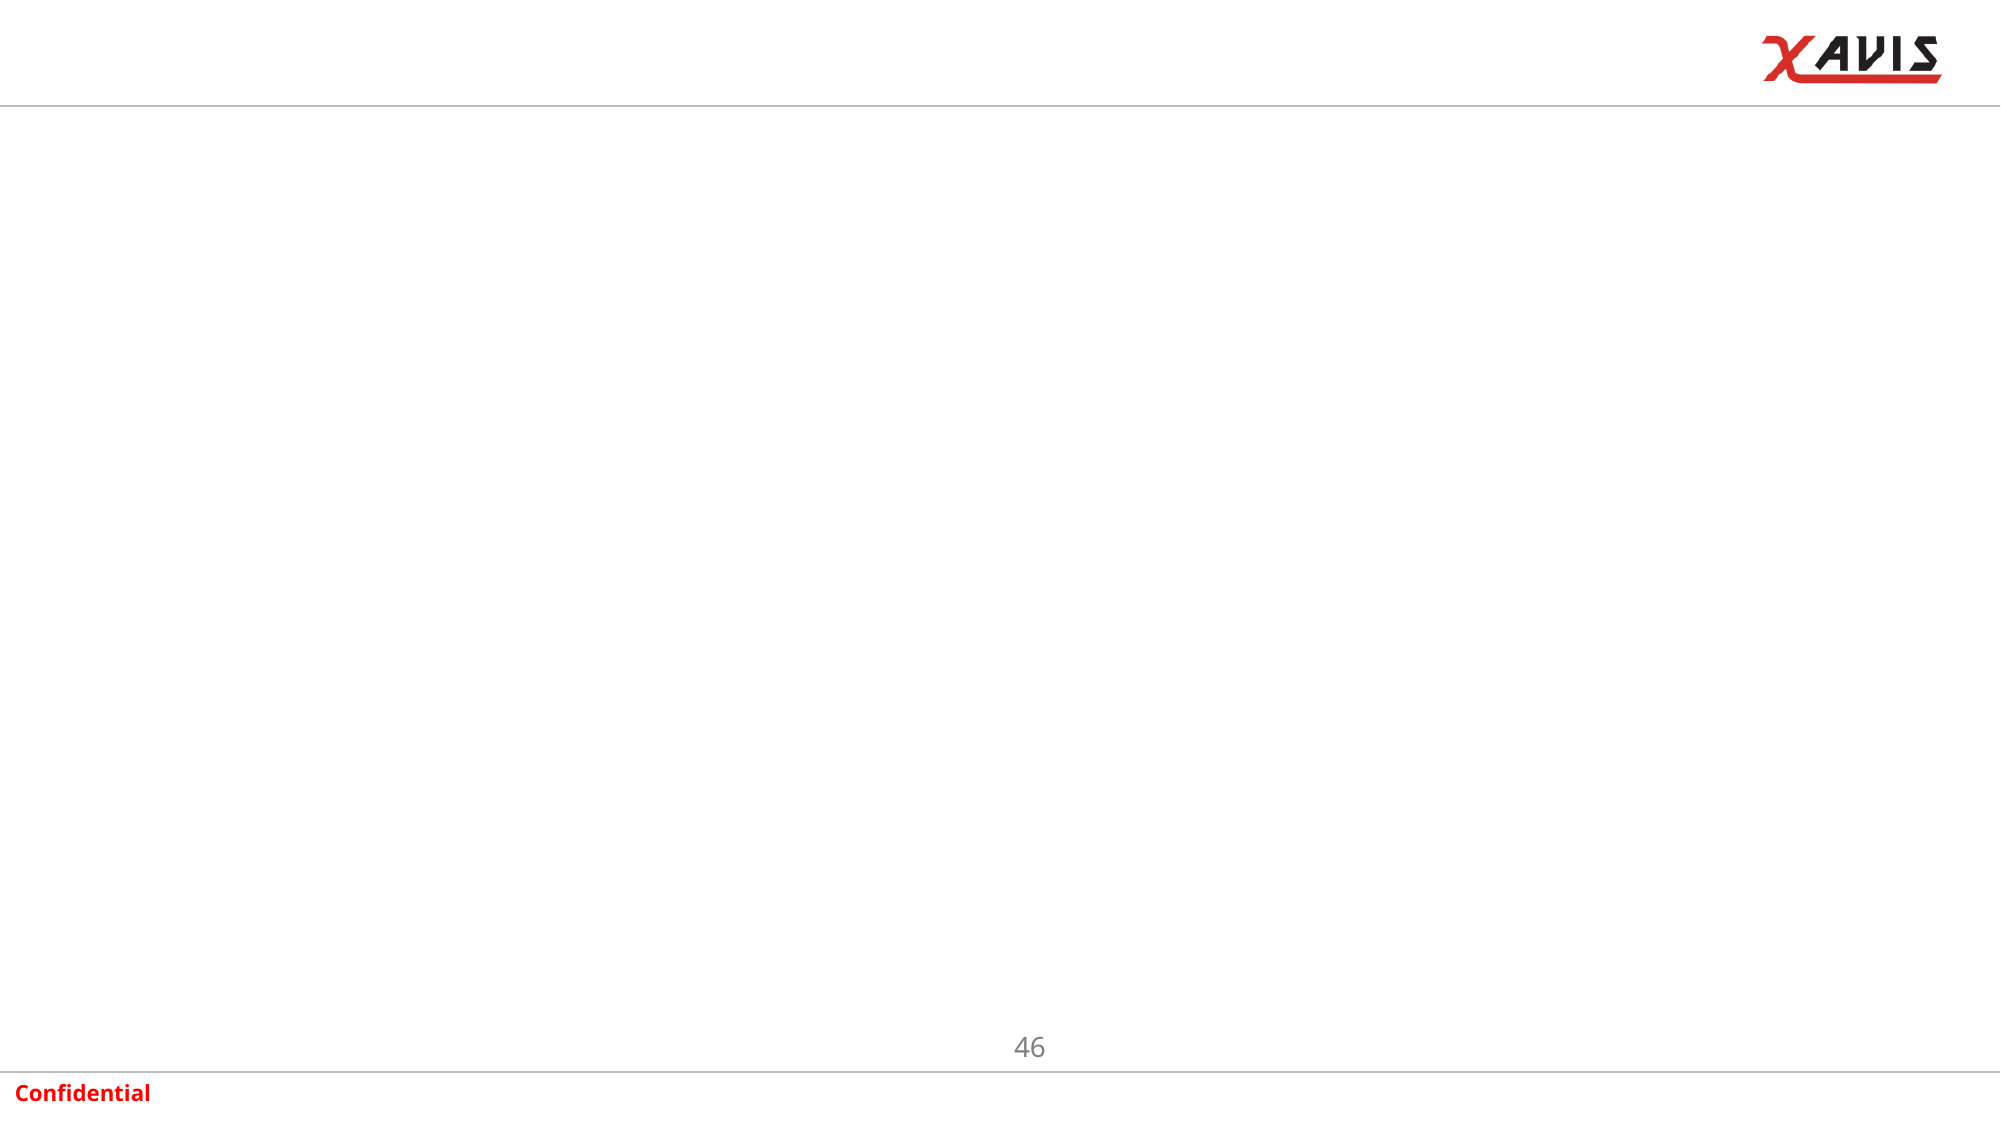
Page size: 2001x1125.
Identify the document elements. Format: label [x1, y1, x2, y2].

picture [1756, 26, 1946, 89]
